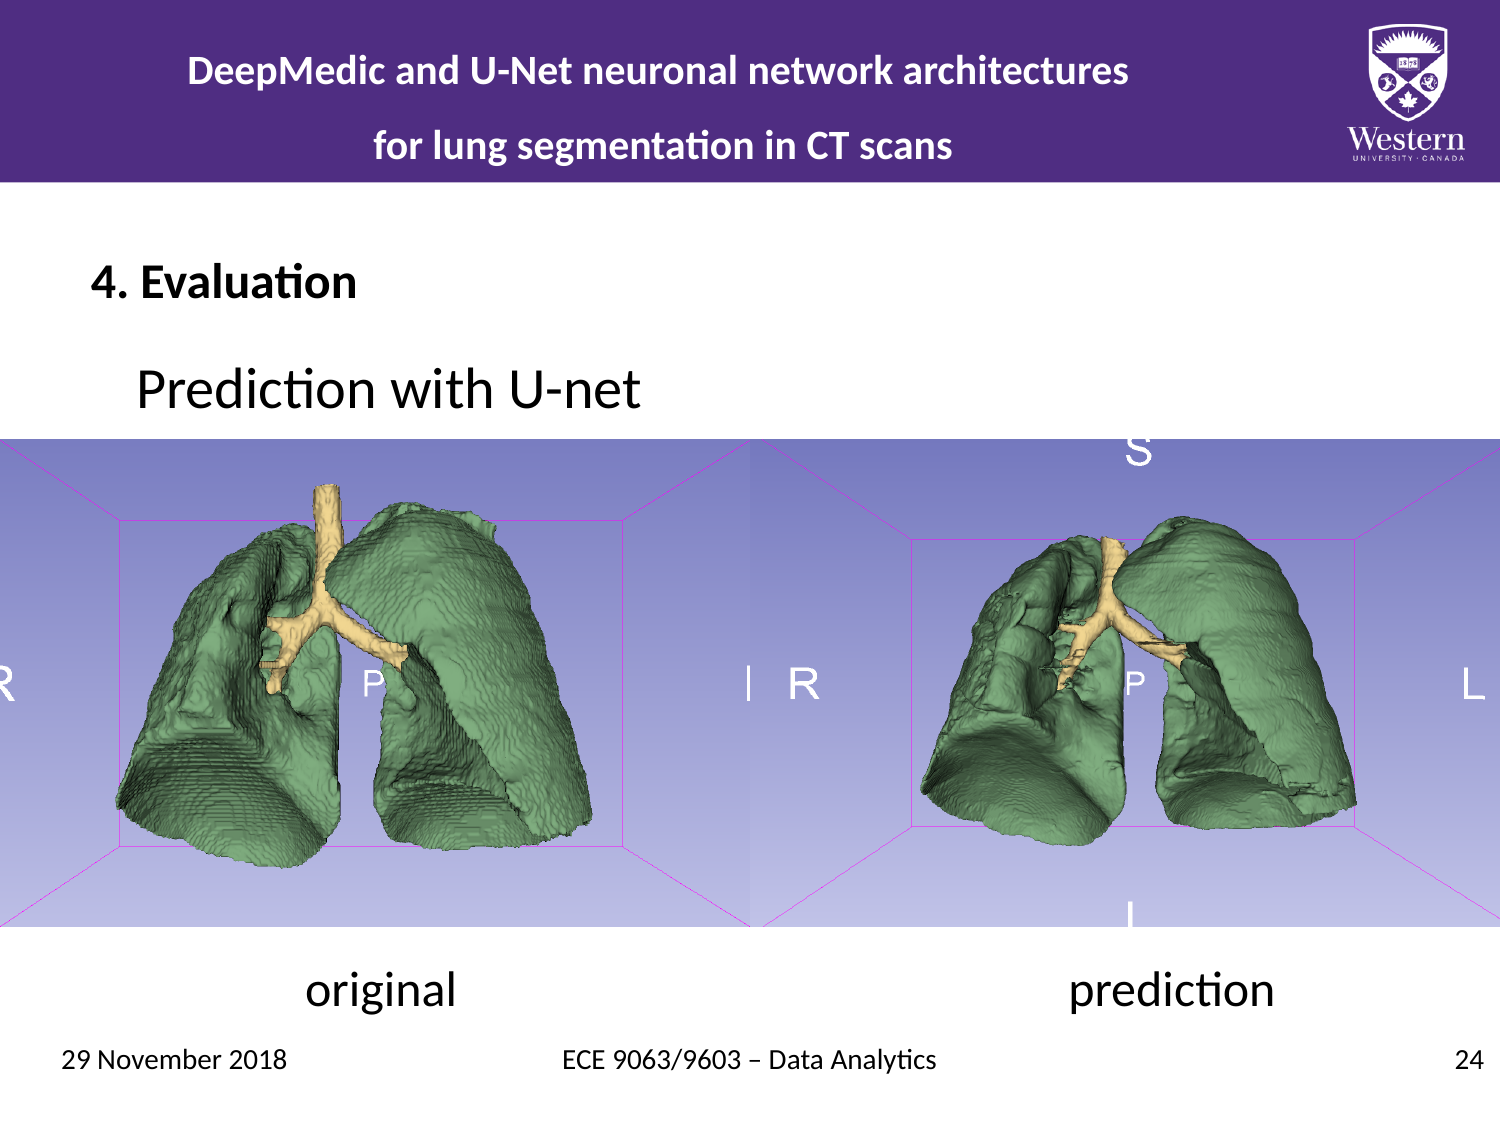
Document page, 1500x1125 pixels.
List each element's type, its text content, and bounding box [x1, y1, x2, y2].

text_box Prediction with U-net [121, 343, 658, 439]
picture [1333, 0, 1480, 181]
text_box 4. Evaluation [76, 241, 373, 316]
picture [0, 439, 1500, 927]
text_box prediction [1053, 948, 1291, 1024]
text_box original [290, 948, 473, 1024]
